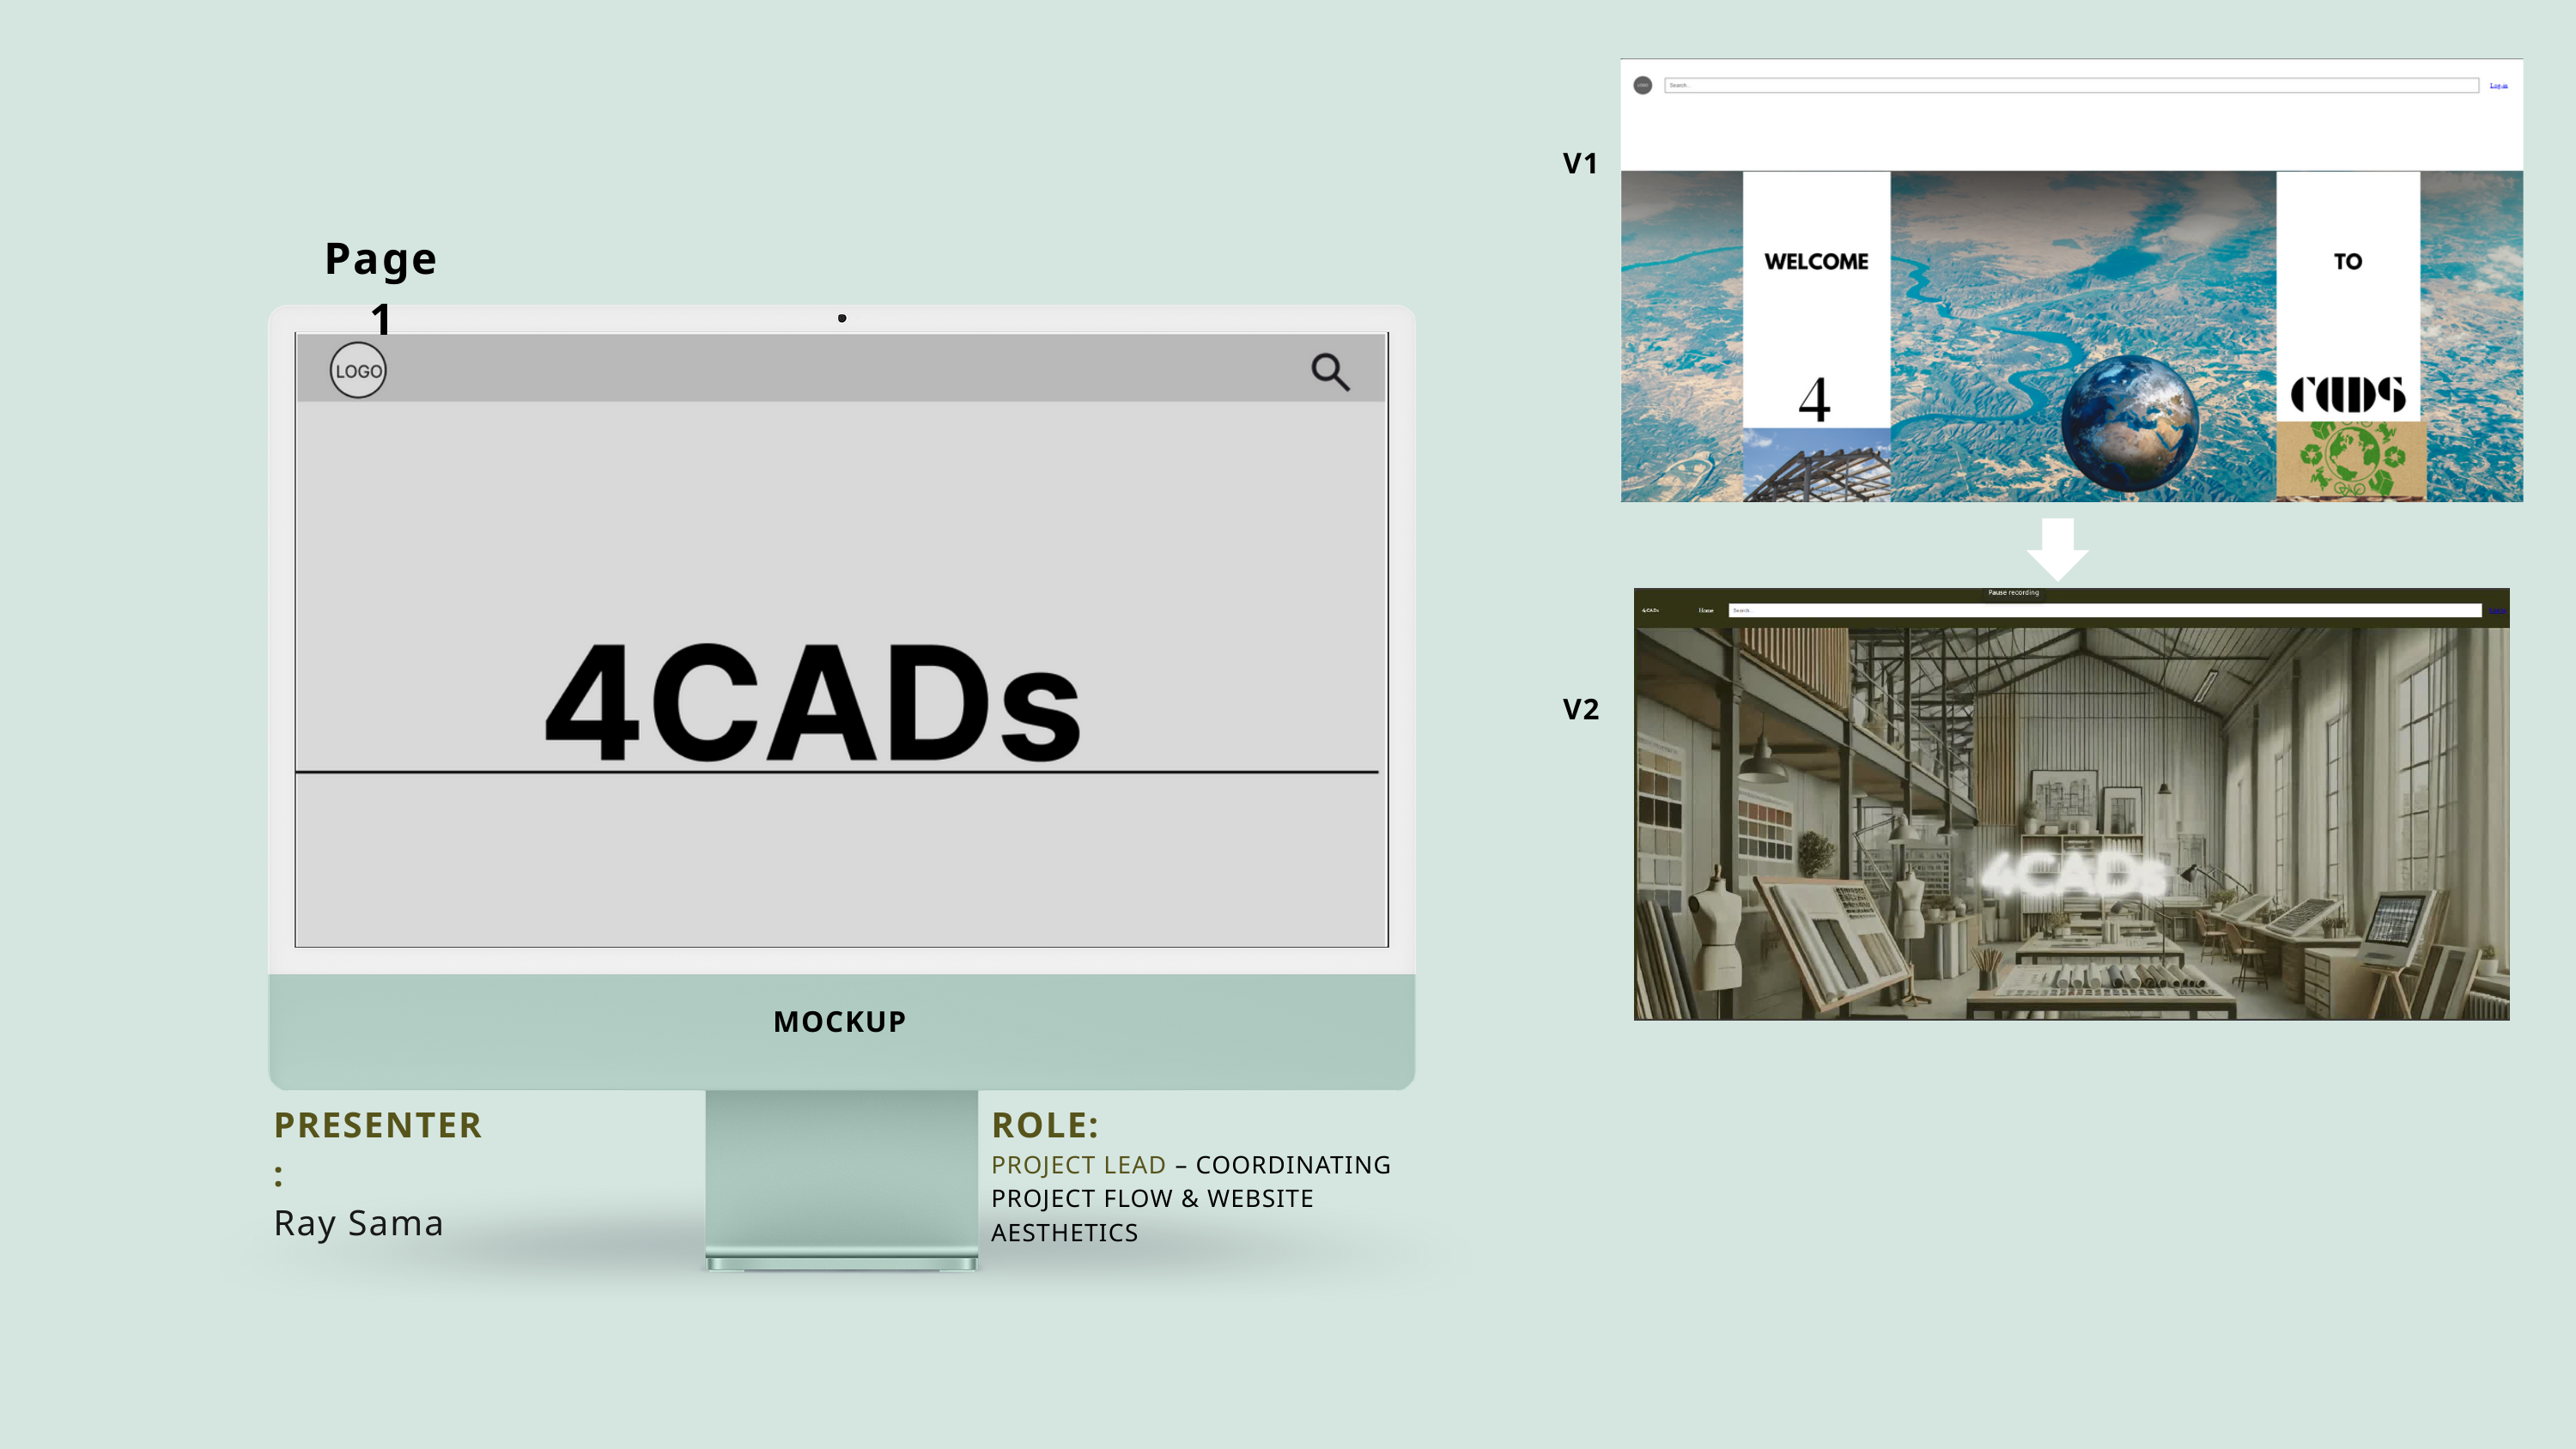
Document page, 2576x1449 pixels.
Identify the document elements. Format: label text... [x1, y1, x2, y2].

text_box [1620, 58, 2524, 502]
text_box ROLE: PROJECT LEAD – COORDINATING PROJECT FLOW & WEBSITE AESTHETICS [991, 1095, 1404, 1246]
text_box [295, 332, 1388, 947]
text_box [144, 305, 1473, 1304]
text_box PRESENTER: Ray Sama [273, 1095, 491, 1243]
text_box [1633, 587, 2512, 1022]
text_box MOCKUP [773, 997, 910, 1039]
text_box V1 [1563, 139, 1609, 180]
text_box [2026, 518, 2090, 582]
text_box V2 [1563, 685, 1609, 726]
text_box Page 1 [312, 221, 453, 331]
